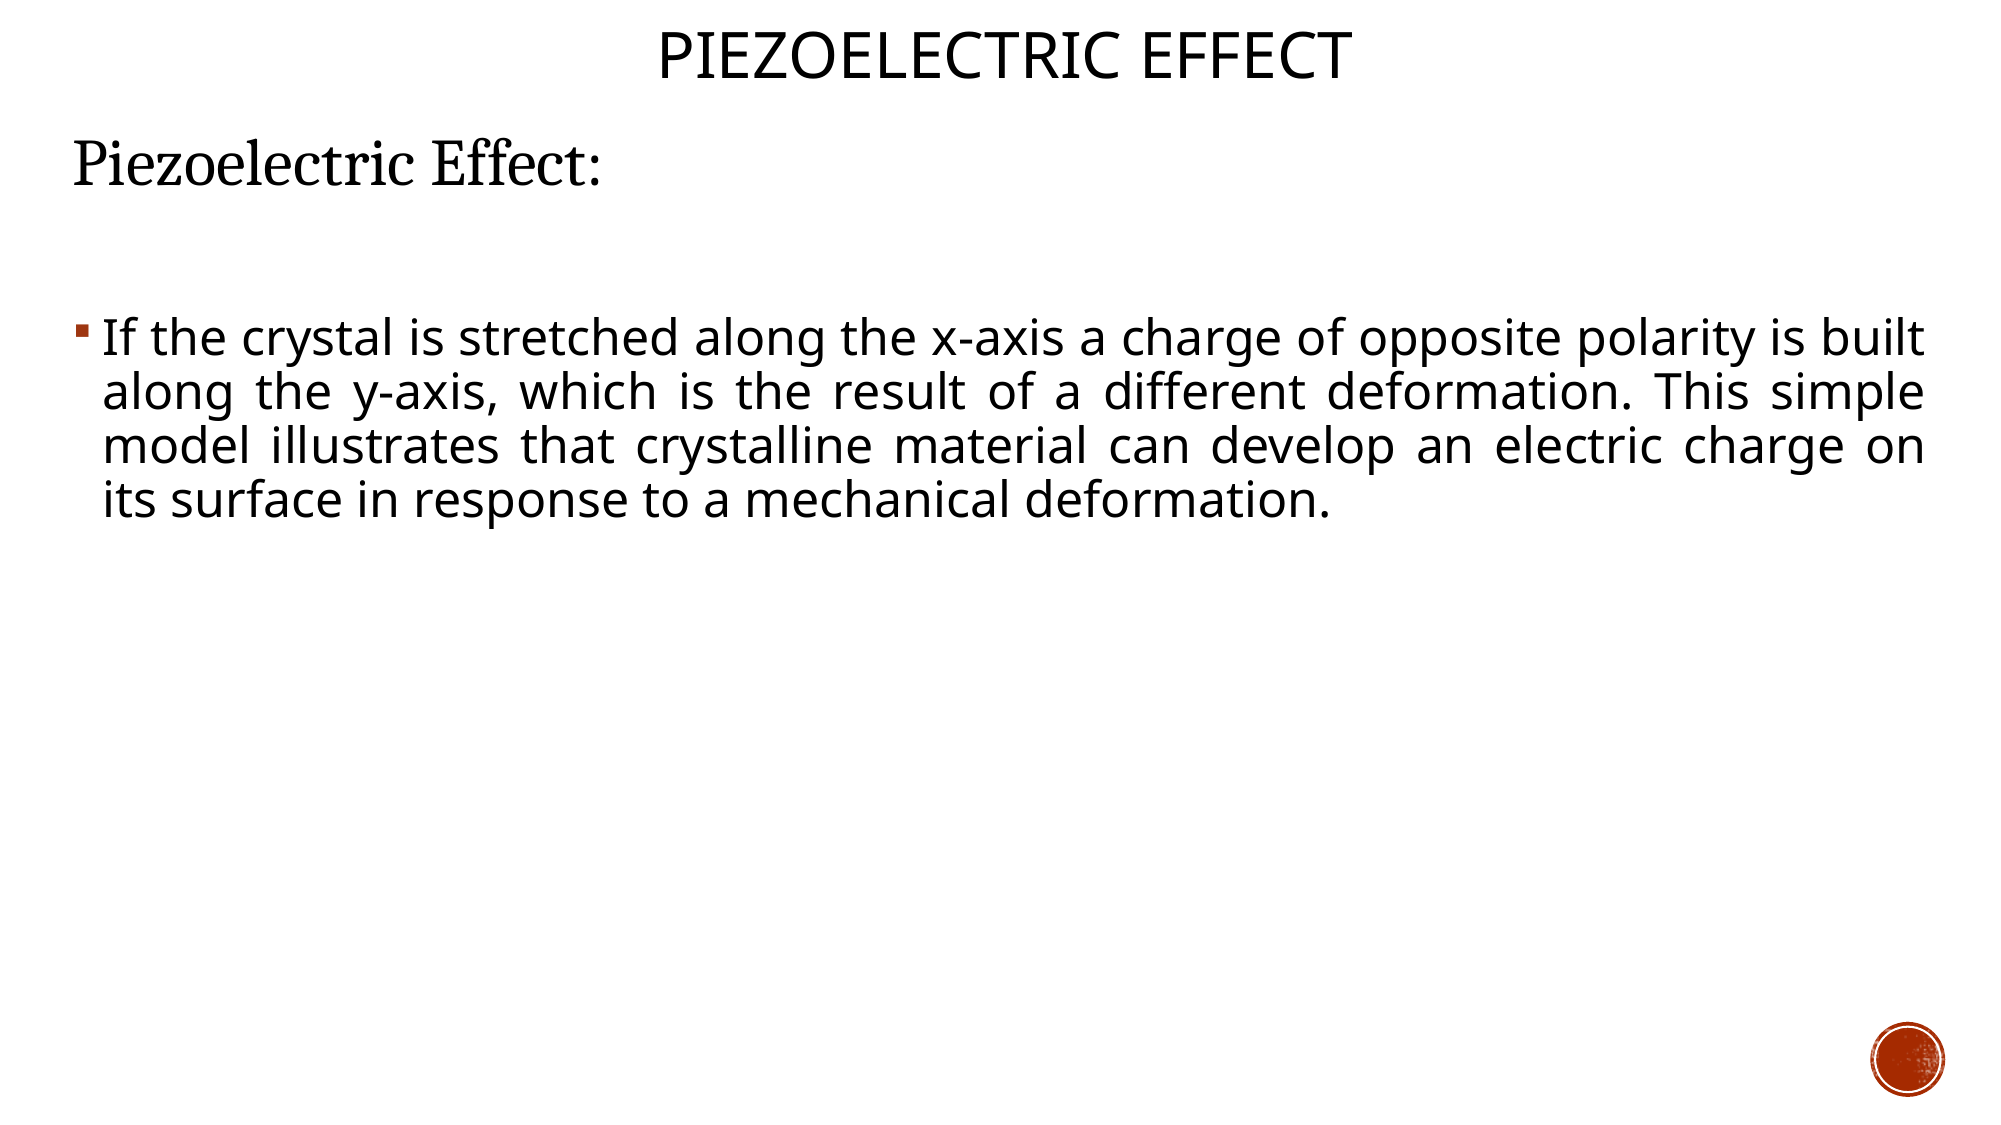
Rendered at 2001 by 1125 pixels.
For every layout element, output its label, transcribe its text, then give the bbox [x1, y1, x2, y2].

list Piezoelectric Effect: If the crystal is stretched along the x-axis a charge of opposite polarity is built along the y-axis, which is the result of a different deformation. This simple model illustrates that crystalline material can develop an electric charge on its surface in response to a mechanical deformation. [57, 120, 1943, 1099]
title Piezoelectric Effect [163, 15, 1814, 100]
